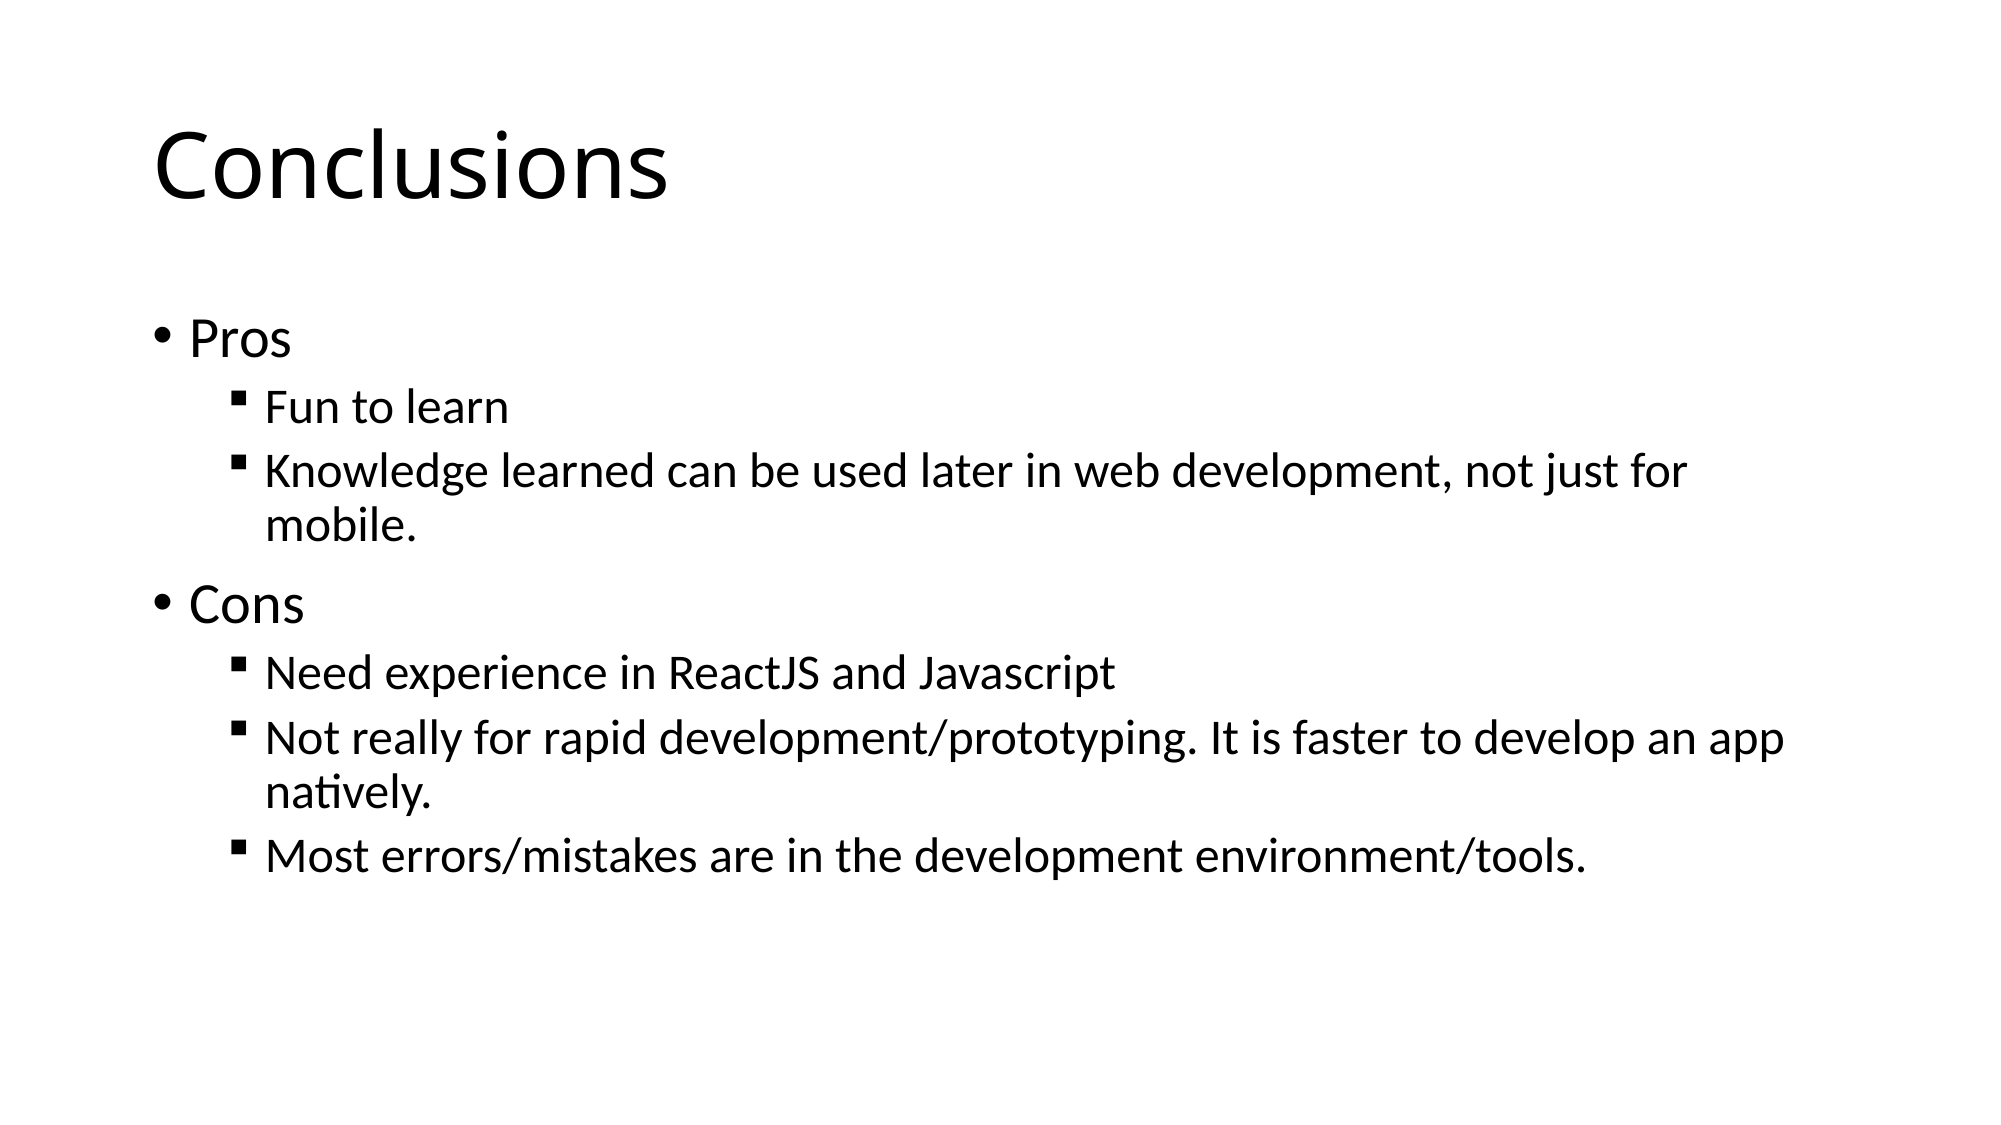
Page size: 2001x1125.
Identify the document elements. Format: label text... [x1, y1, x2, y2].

list Pros Fun to learn Knowledge learned can be used later in web development, not just for mobile. Cons Need experience in ReactJS and Javascript Not really for rapid development/prototyping. It is faster to develop an app natively. Most errors/mistakes are in the development environment/tools. [137, 299, 1863, 1014]
title Conclusions [137, 59, 1863, 278]
